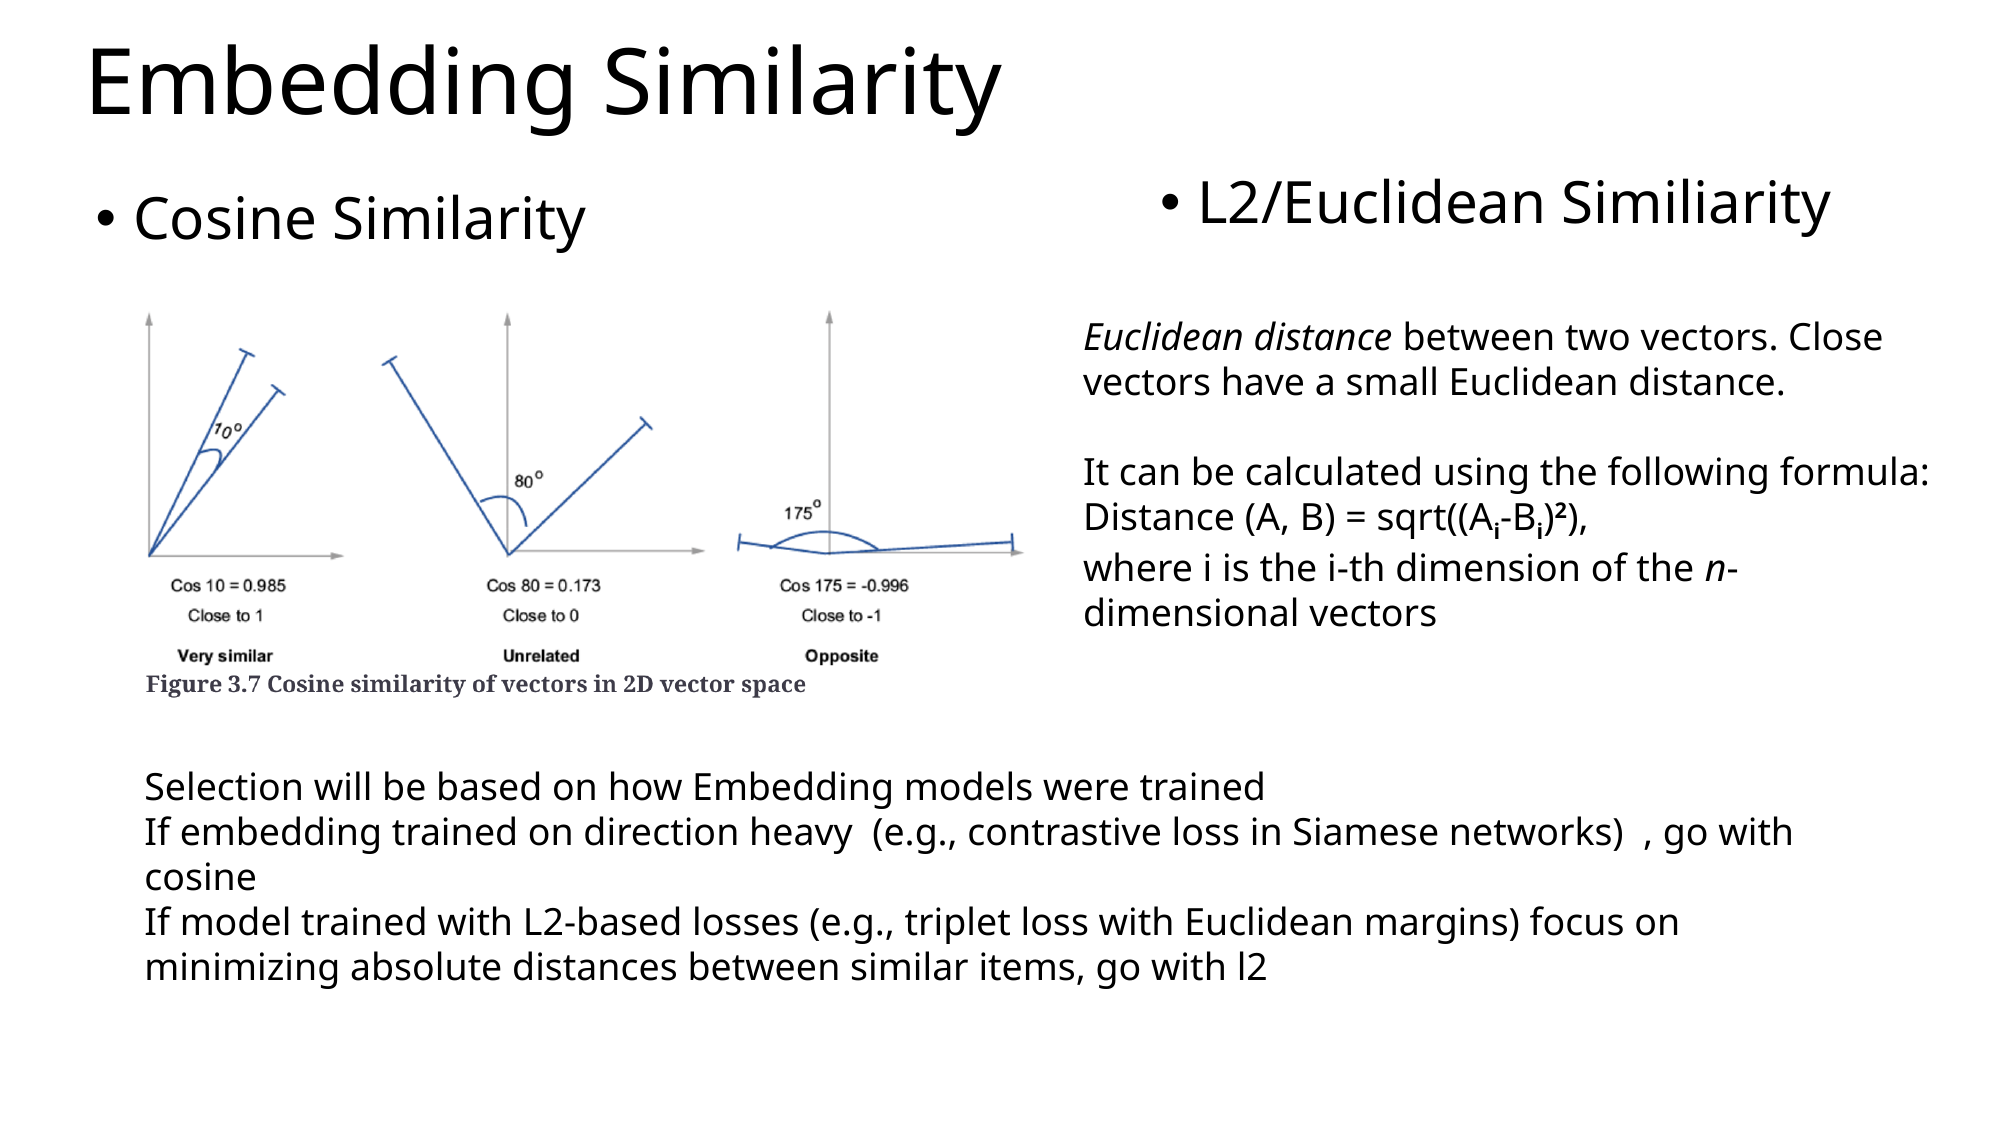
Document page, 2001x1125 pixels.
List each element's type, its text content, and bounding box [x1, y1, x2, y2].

text_box L2/Euclidean Similiarity [1144, 165, 1853, 288]
title Embedding Similarity [69, 0, 1795, 195]
list Cosine Similarity [80, 182, 789, 305]
text_box Selection will be based on how Embedding models were trained If embedding trained on direction heavy (e.g., contrastive loss in Siamese networks) , go with cosine If model trained with L2-based losses (e.g., triplet loss with Euclidean margins) focus on minimizing absolute distances between similar items, go with l2 [129, 755, 1894, 1086]
text_box Euclidean distance between two vectors. Close vectors have a small Euclidean distance. It can be calculated using the following formula: Distance (A, B) = sqrt((Ai-Bi)2), where i is the i-th dimension of the n-dimensional vectors [1068, 305, 1958, 687]
picture [96, 287, 1063, 710]
